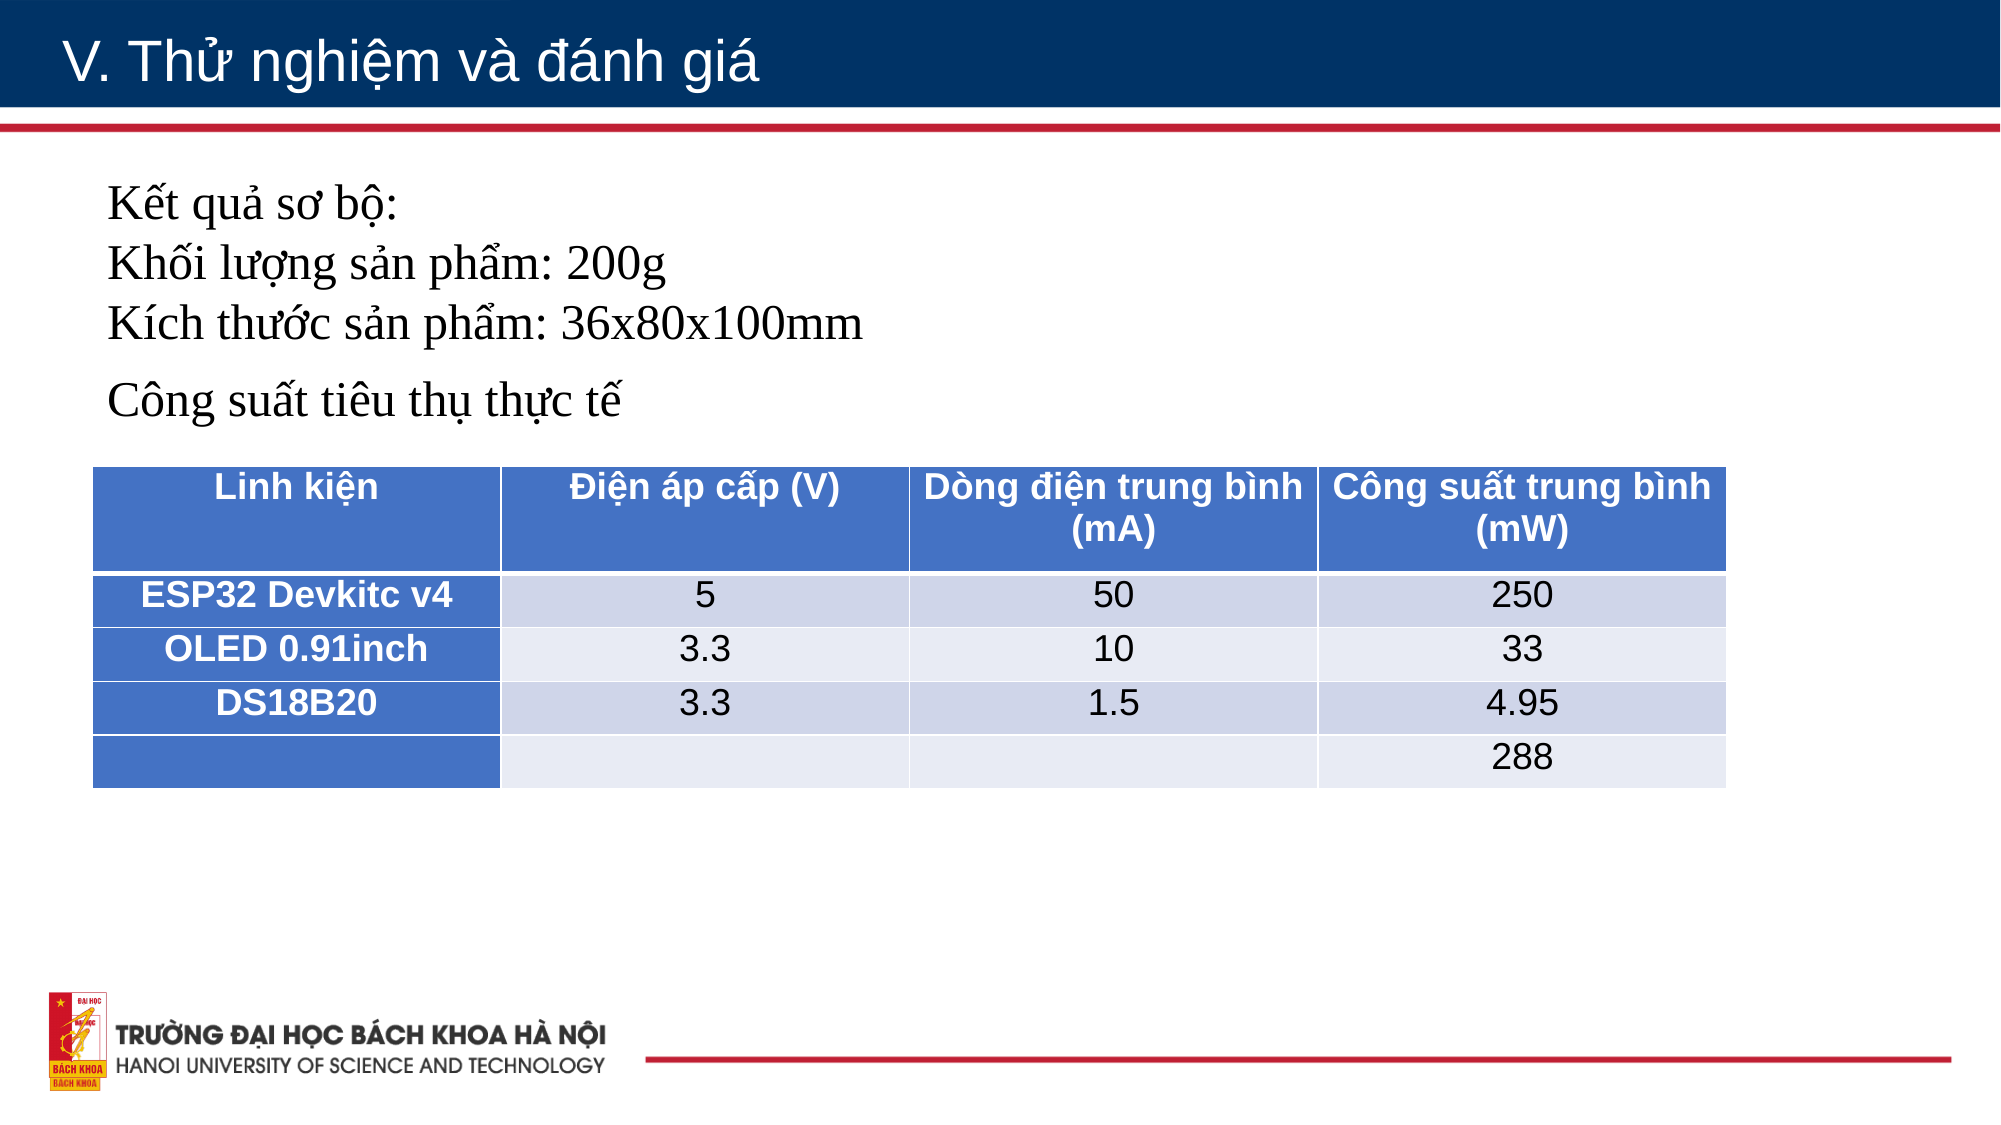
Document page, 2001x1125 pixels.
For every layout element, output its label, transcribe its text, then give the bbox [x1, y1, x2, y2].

table_cell [93, 736, 500, 788]
table_cell 3.3 [502, 628, 909, 681]
table_cell 288 [1319, 736, 1726, 788]
table_header Công suất trung bình (mW) [1319, 467, 1726, 571]
table_header Điện áp cấp (V) [502, 467, 909, 571]
table_cell 5 [502, 576, 909, 627]
text_box Công suất tiêu thụ thực tế [92, 359, 1093, 435]
table_cell [910, 736, 1317, 788]
table_cell DS18B20 [93, 682, 500, 734]
table_cell 10 [910, 628, 1317, 681]
table_cell 1.5 [910, 682, 1317, 734]
table_cell 4.95 [1319, 682, 1726, 734]
table_cell OLED 0.91inch [93, 628, 500, 681]
table_cell 250 [1319, 576, 1726, 627]
picture [0, 0, 2001, 1125]
table_cell [502, 736, 909, 788]
table_cell ESP32 Devkitc v4 [93, 576, 500, 627]
table_cell 3.3 [502, 682, 909, 734]
table_cell 50 [910, 576, 1317, 627]
text_box Kết quả sơ bộ: Khối lượng sản phẩm: 200g Kích thước sản phẩm: 36x80x100mm [92, 162, 1269, 358]
table_header Dòng điện trung bình (mA) [910, 467, 1317, 571]
table_header Linh kiện [93, 467, 500, 571]
table_cell 33 [1319, 628, 1726, 681]
text_box V. Thử nghiệm và đánh giá [47, 15, 1245, 101]
